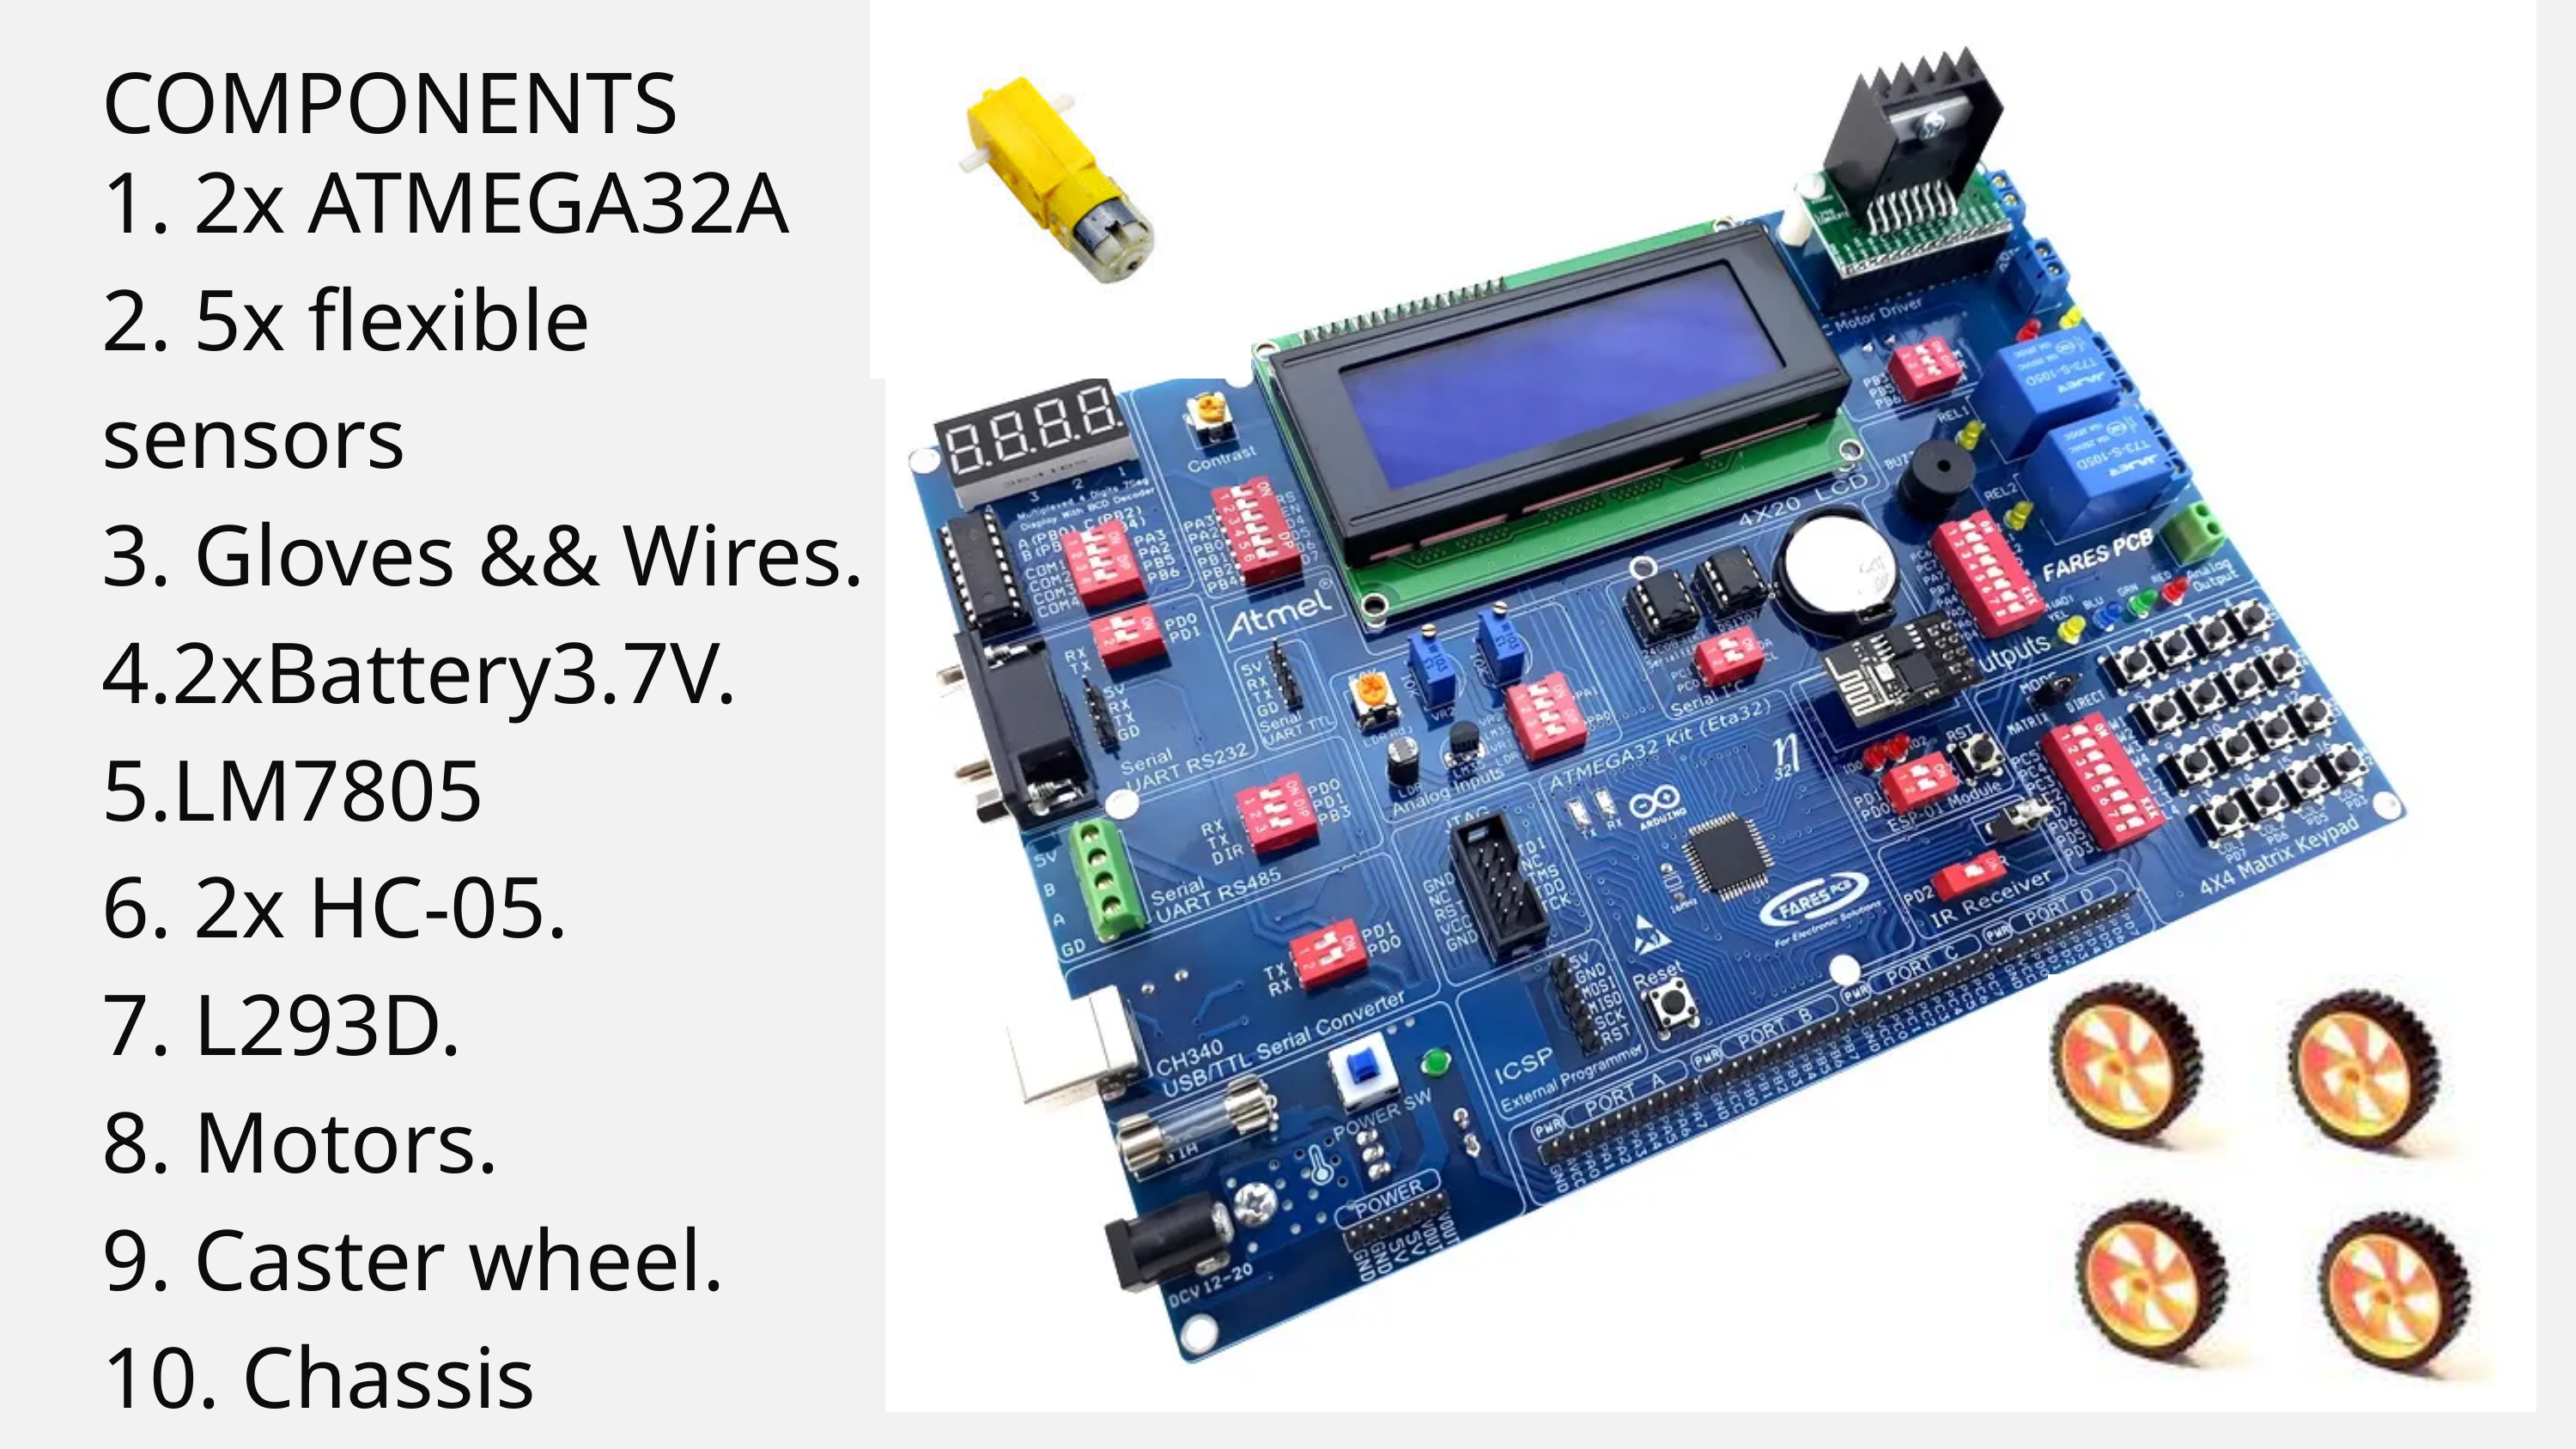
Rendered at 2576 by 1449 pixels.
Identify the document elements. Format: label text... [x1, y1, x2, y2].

picture [869, 0, 2537, 1412]
text_box COMPONENTS [101, 33, 865, 132]
text_box 1. 2x ATMEGA32A 2. 5x flexible sensors 3. Gloves && Wires. 4.2xBattery3.7V. 5.LM7805 6. 2x HC-05. 7. L293D. 8. Motors. 9. Caster wheel. 10. Chassis [101, 132, 871, 1425]
